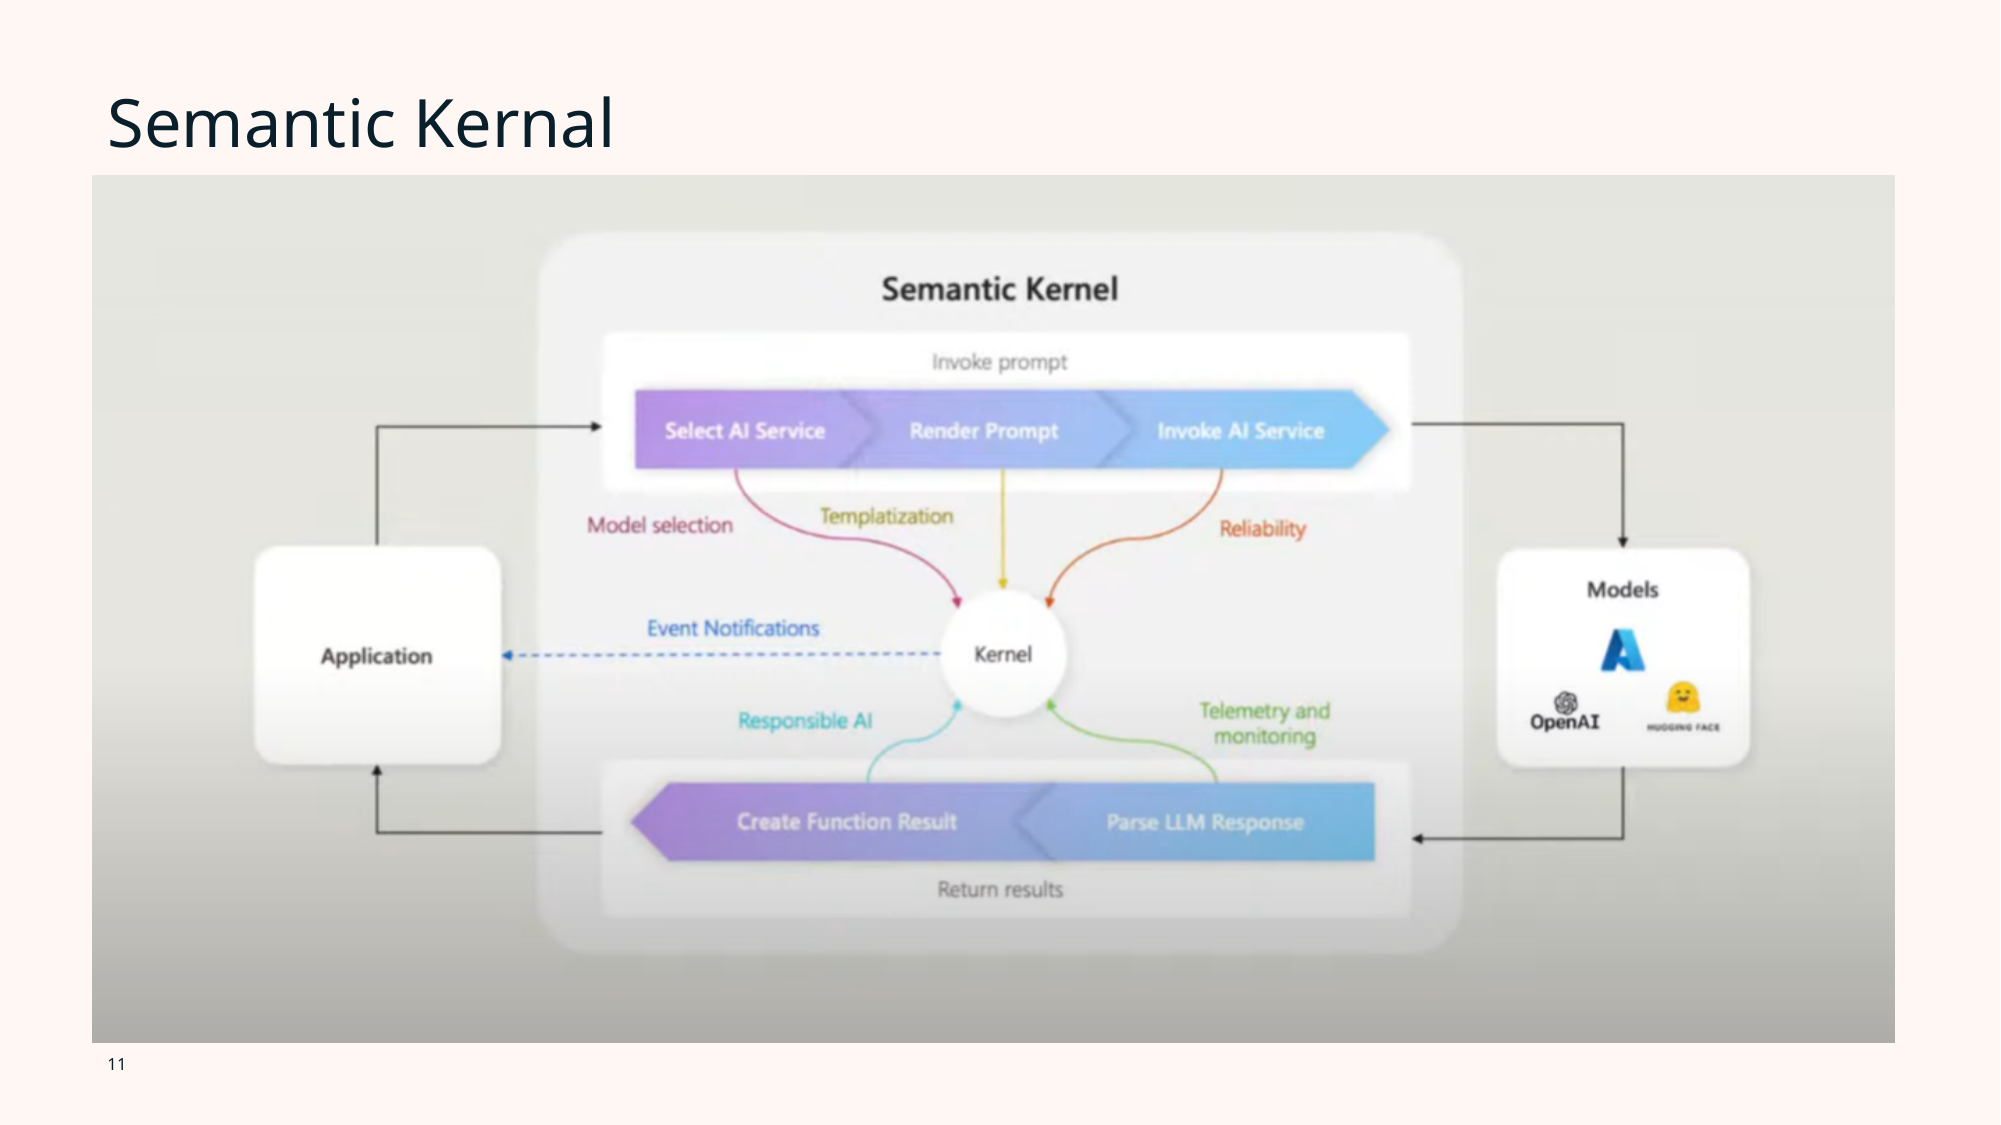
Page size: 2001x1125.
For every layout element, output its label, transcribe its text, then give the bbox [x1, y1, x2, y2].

picture [92, 175, 1895, 1043]
title Semantic Kernal [92, 82, 1908, 202]
slide_number 11 [92, 1043, 158, 1096]
